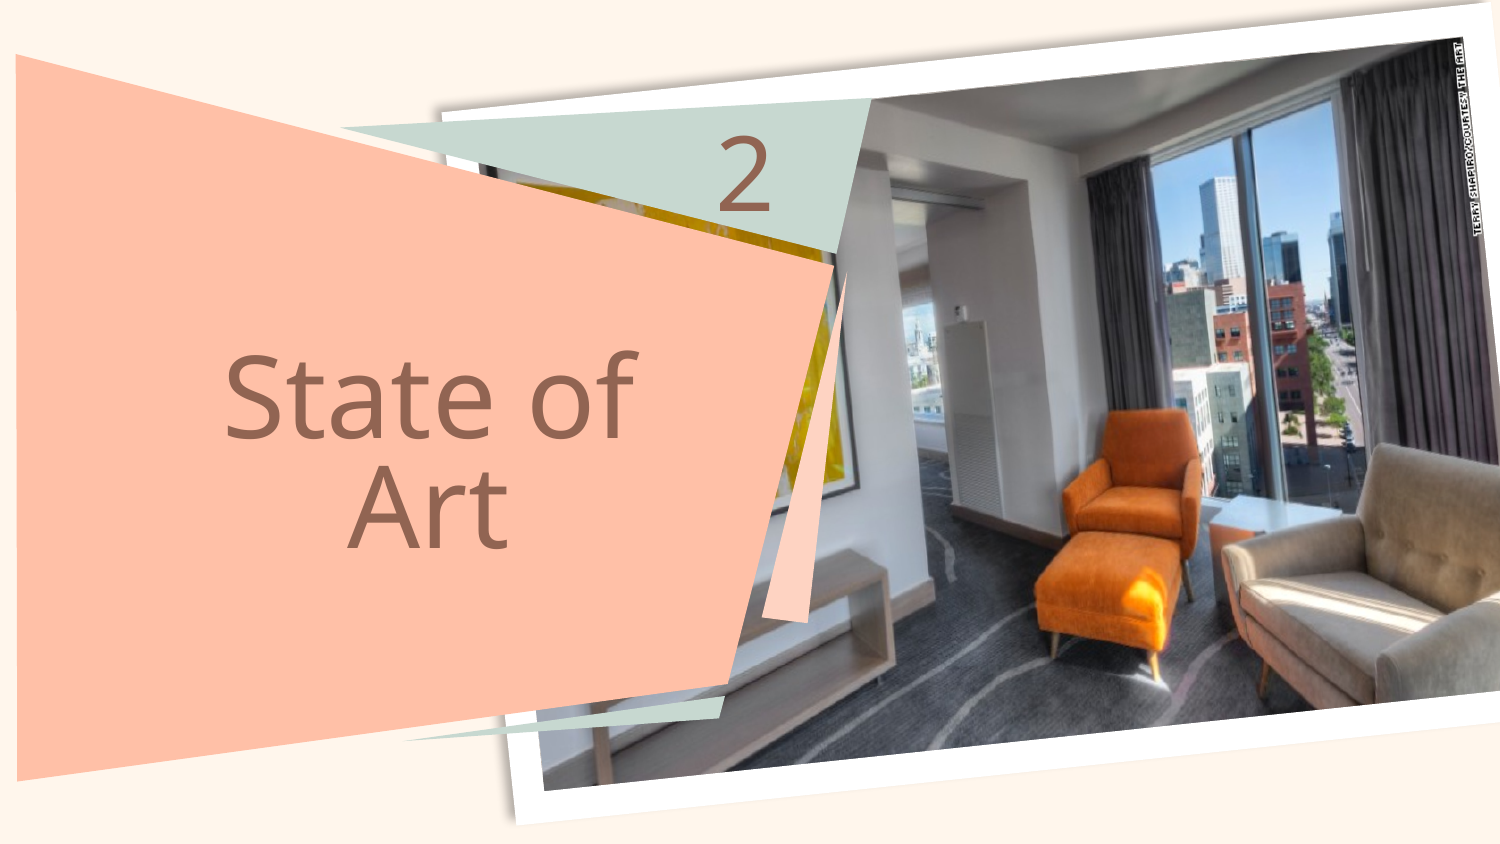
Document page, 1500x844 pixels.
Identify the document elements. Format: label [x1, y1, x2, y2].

text_box [15, 53, 873, 782]
picture [873, 37, 1500, 756]
picture [544, 782, 622, 791]
